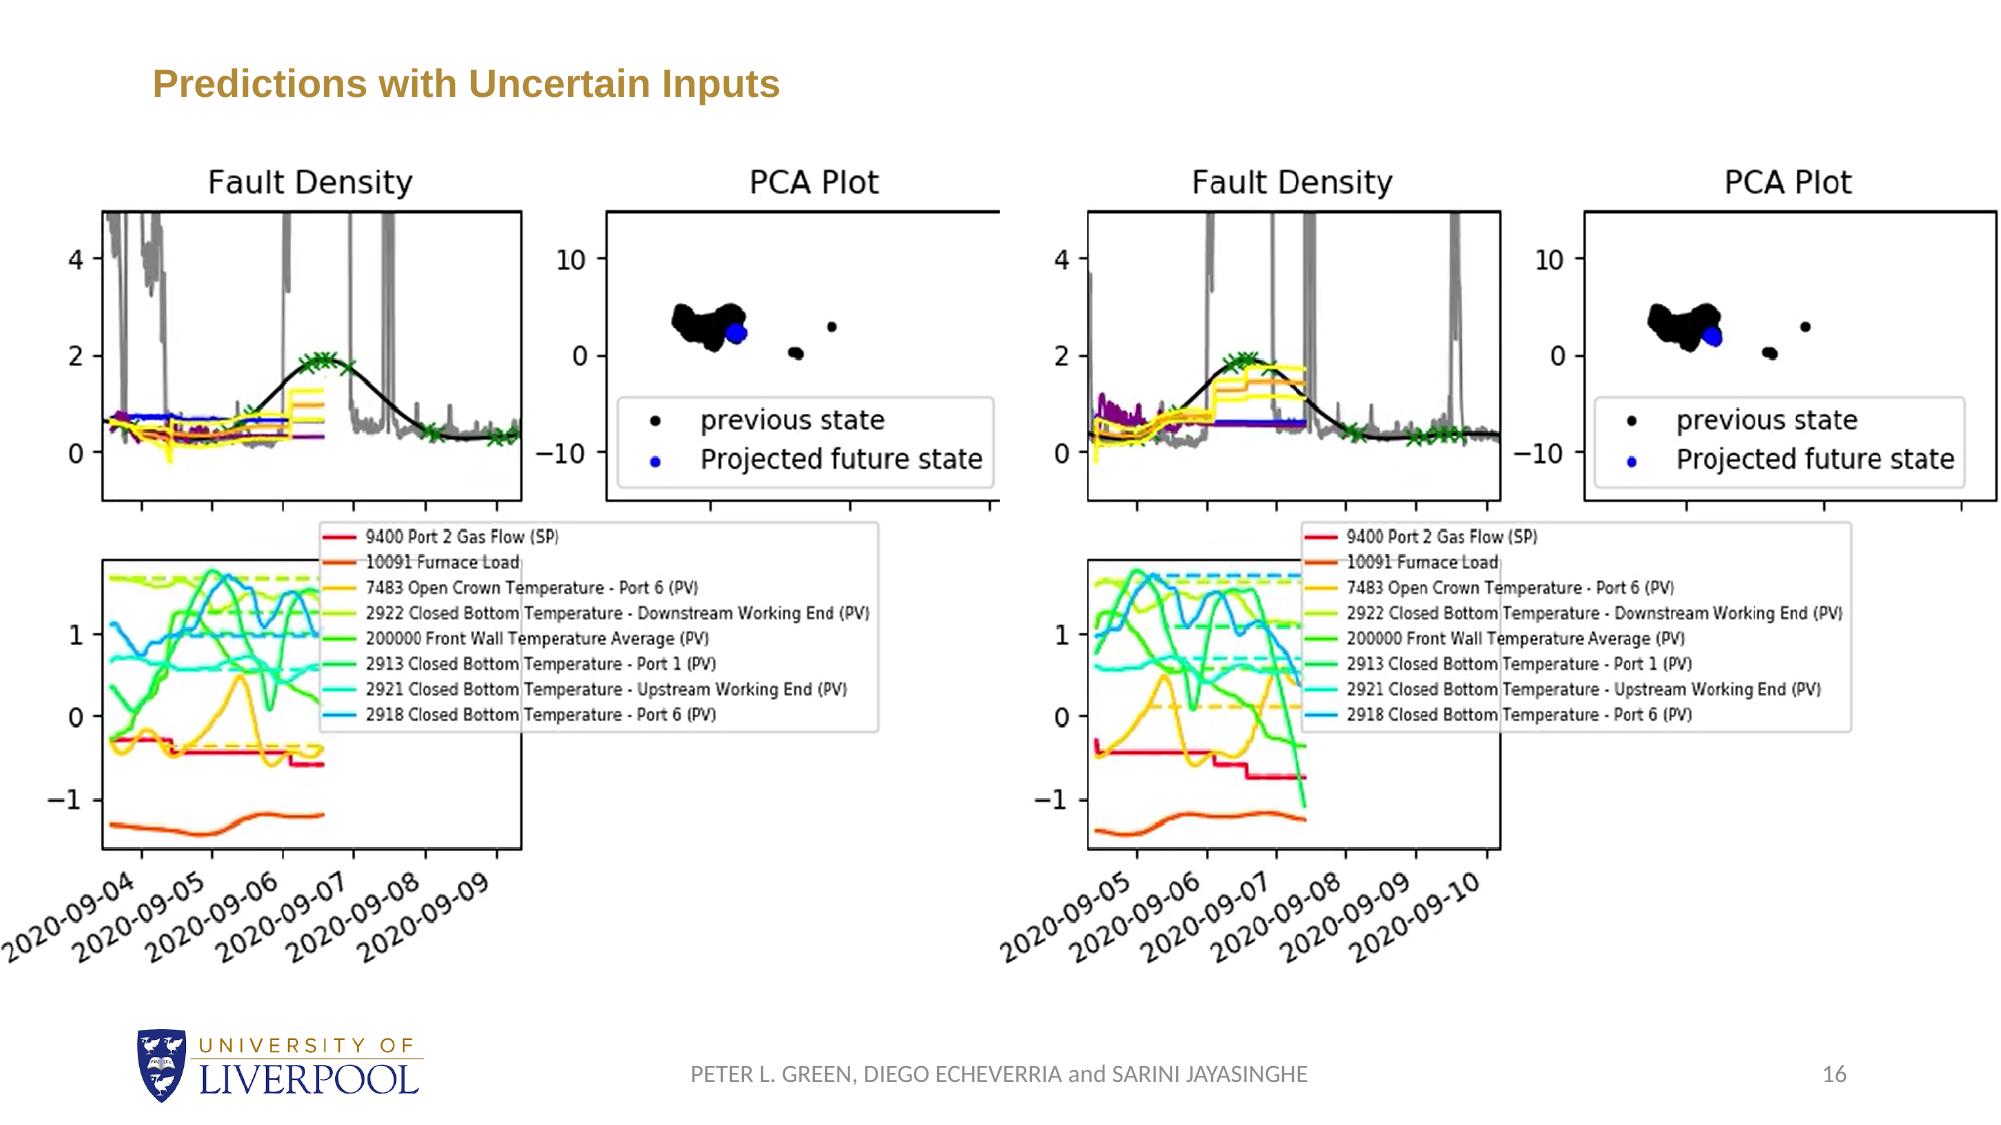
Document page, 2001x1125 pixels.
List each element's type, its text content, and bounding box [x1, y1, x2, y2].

title Predictions with Uncertain Inputs [137, 55, 1863, 114]
slide_number 16 [1412, 1042, 1863, 1103]
footer PETER L. GREEN, DIEGO ECHEVERRIA and SARINI JAYASINGHE [662, 1042, 1338, 1103]
picture [137, 1029, 424, 1103]
picture [0, 155, 2000, 970]
